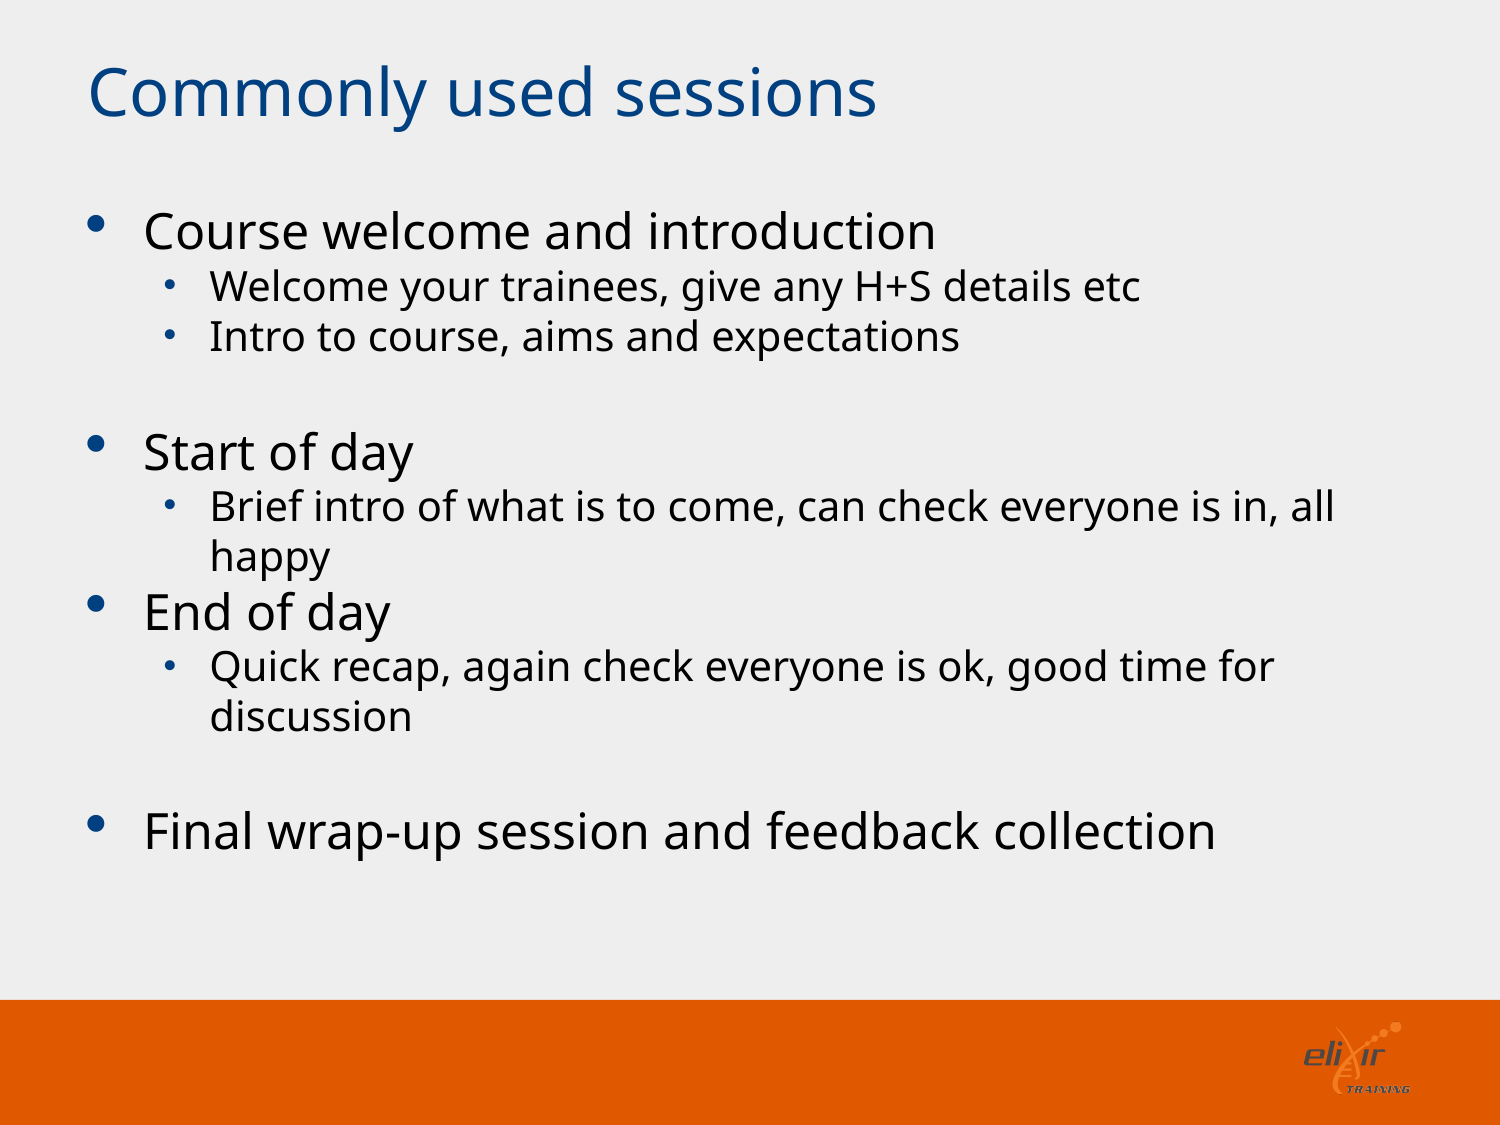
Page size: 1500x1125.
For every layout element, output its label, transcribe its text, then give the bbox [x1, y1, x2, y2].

picture [1304, 1020, 1421, 1108]
text_box Commonly used sessions [87, 49, 1425, 175]
text_box Course welcome and introduction Welcome your trainees, give any H+S details etc Intro to course, aims and expectations Start of day Brief intro of what is to come, can check everyone is in, all happy End of day Quick recap, again check everyone is ok, good time for discussion Final wrap-up session and feedback collection [87, 199, 1425, 914]
